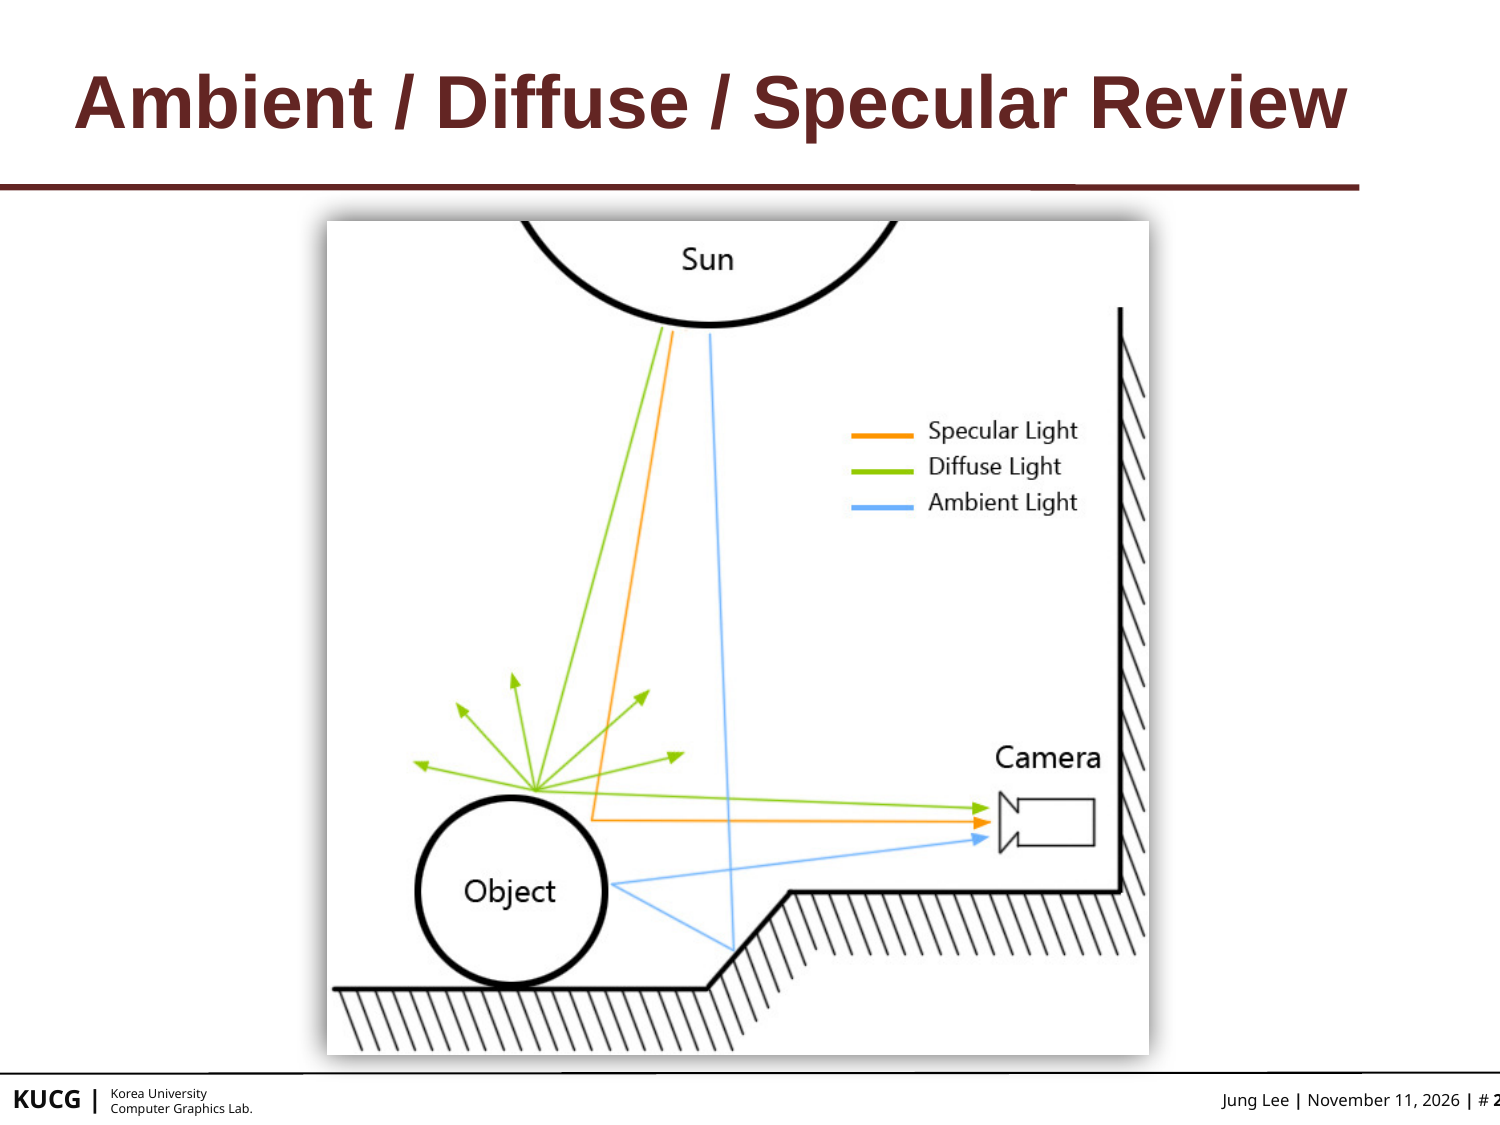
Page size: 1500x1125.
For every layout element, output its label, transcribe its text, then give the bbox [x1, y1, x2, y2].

title Ambient / Diffuse / Specular Review [44, 33, 1395, 164]
picture [326, 220, 1149, 1055]
